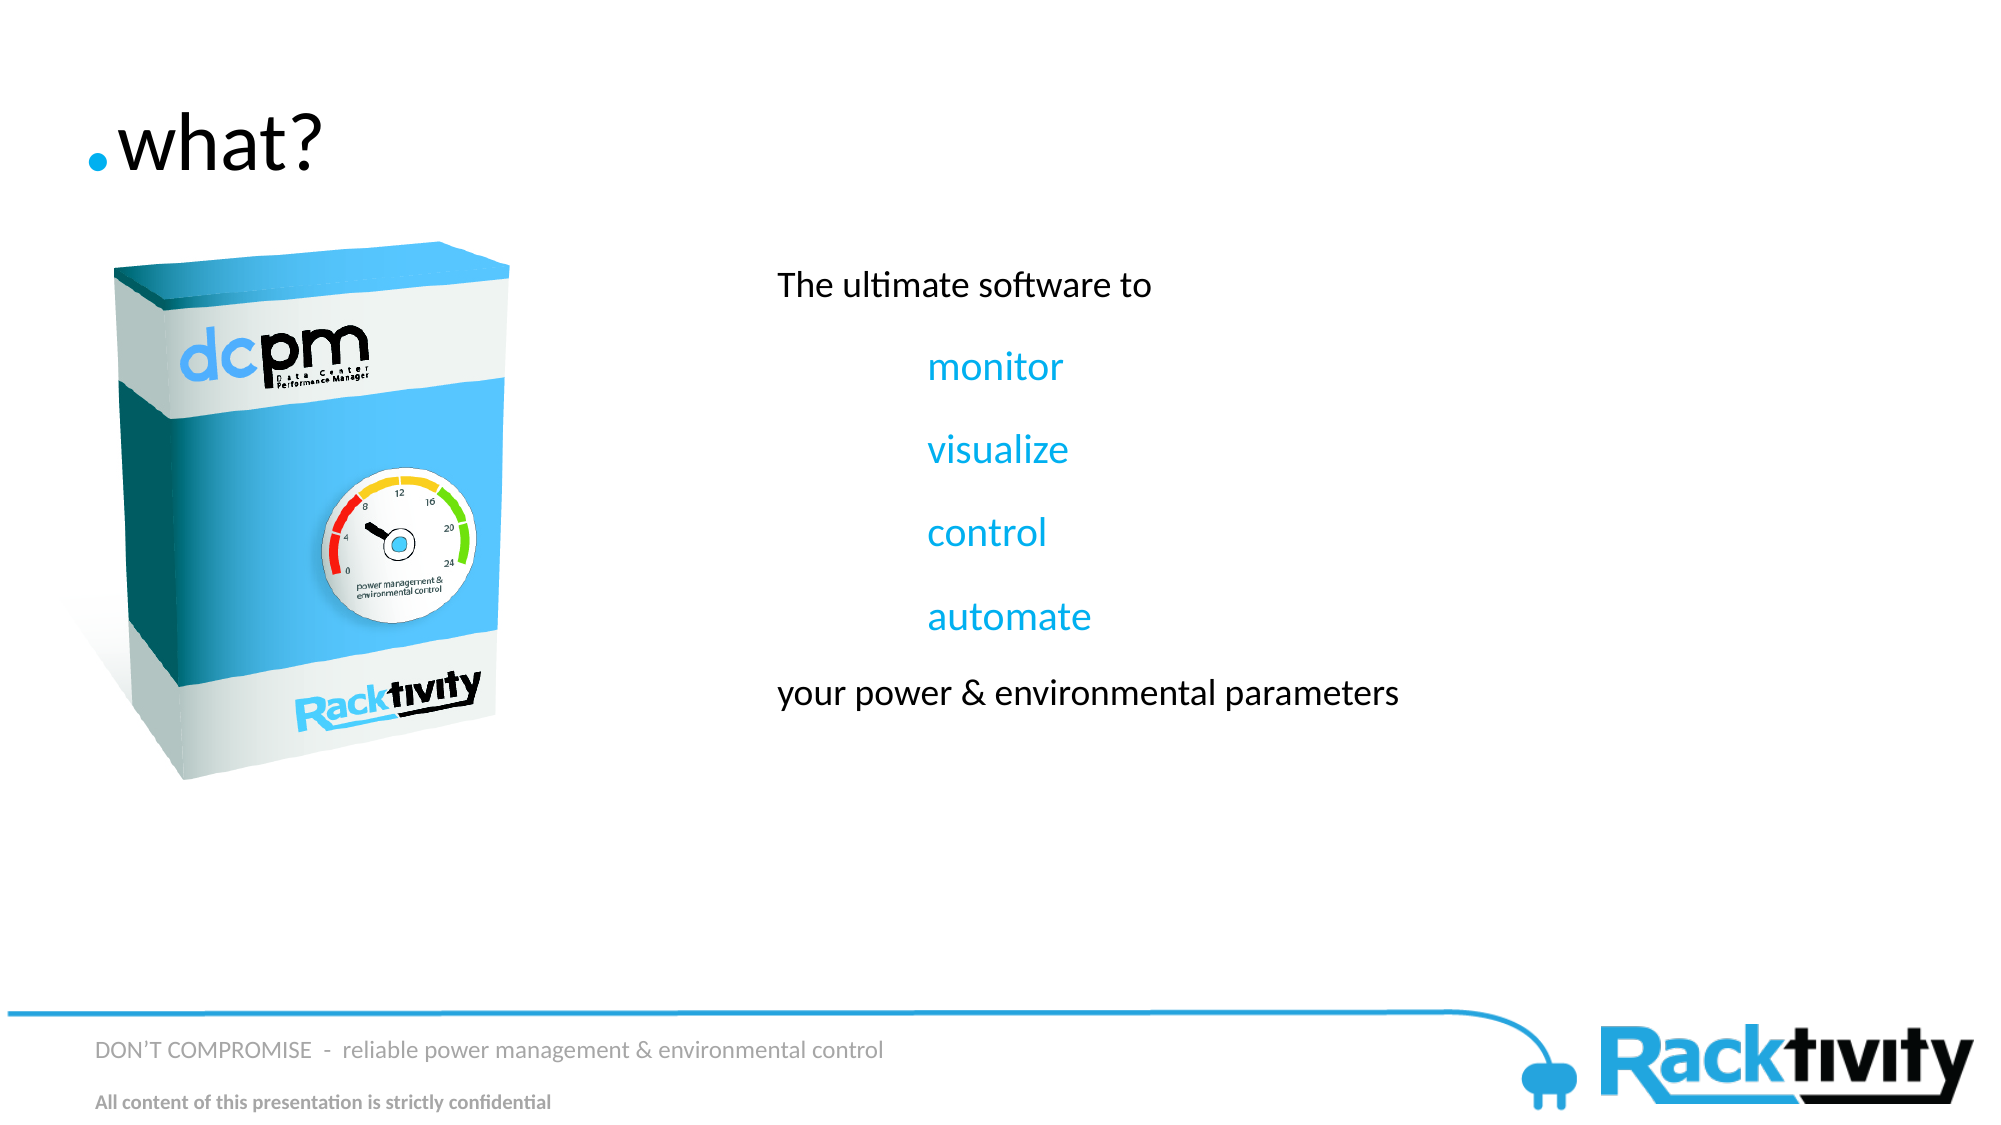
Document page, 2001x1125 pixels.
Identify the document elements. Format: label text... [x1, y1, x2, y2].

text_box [0, 991, 1974, 1122]
text_box .what? [64, 13, 750, 208]
text_box The ultimate software to monitor visualize control automate your power & environmental parameters [762, 230, 1645, 721]
picture [52, 241, 510, 780]
